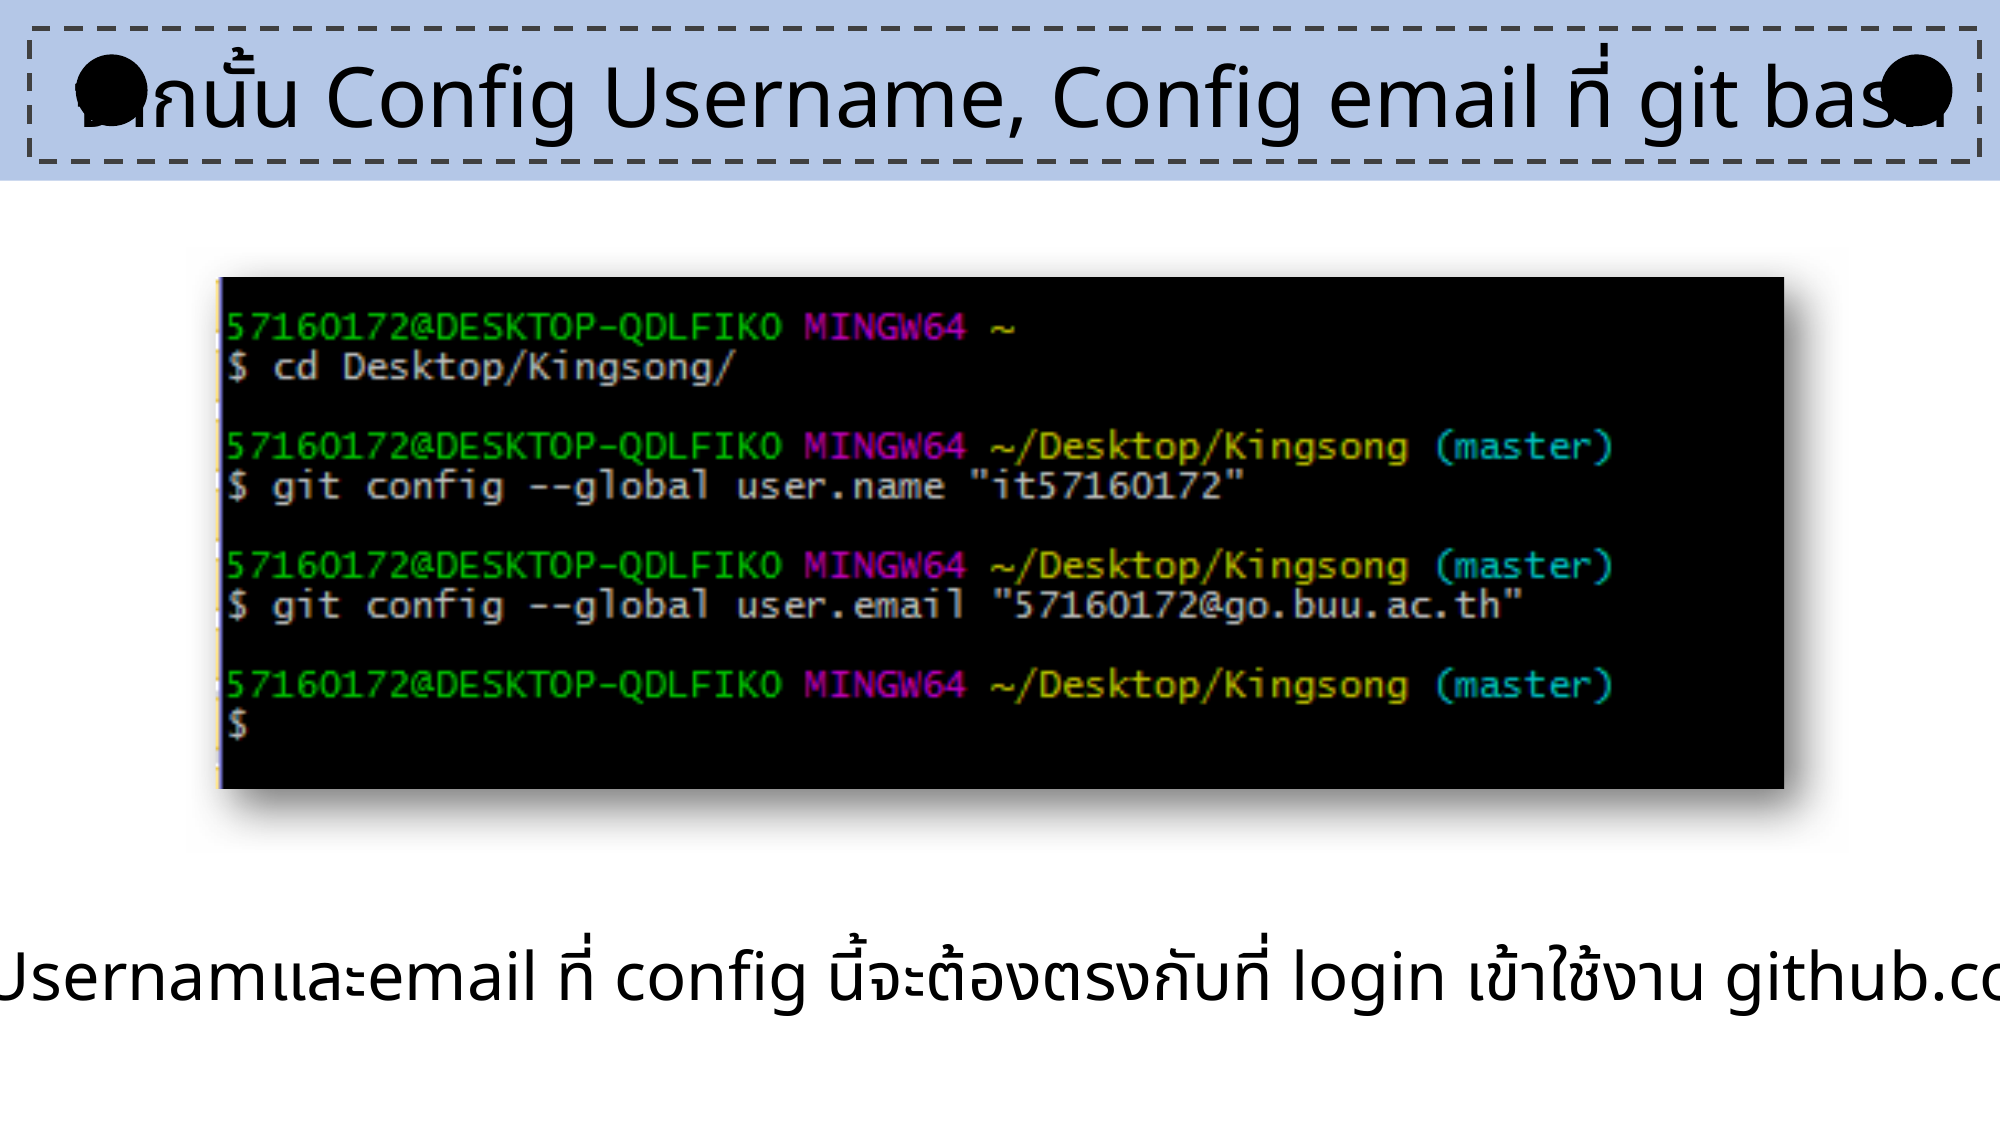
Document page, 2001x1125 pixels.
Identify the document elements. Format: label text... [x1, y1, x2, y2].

text_box **Usernamและemail ที่ config นี้จะต้องตรงกับที่ login เข้าใช้งาน github.com [0, 926, 2000, 1022]
picture [215, 277, 1785, 789]
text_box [0, 0, 2000, 181]
